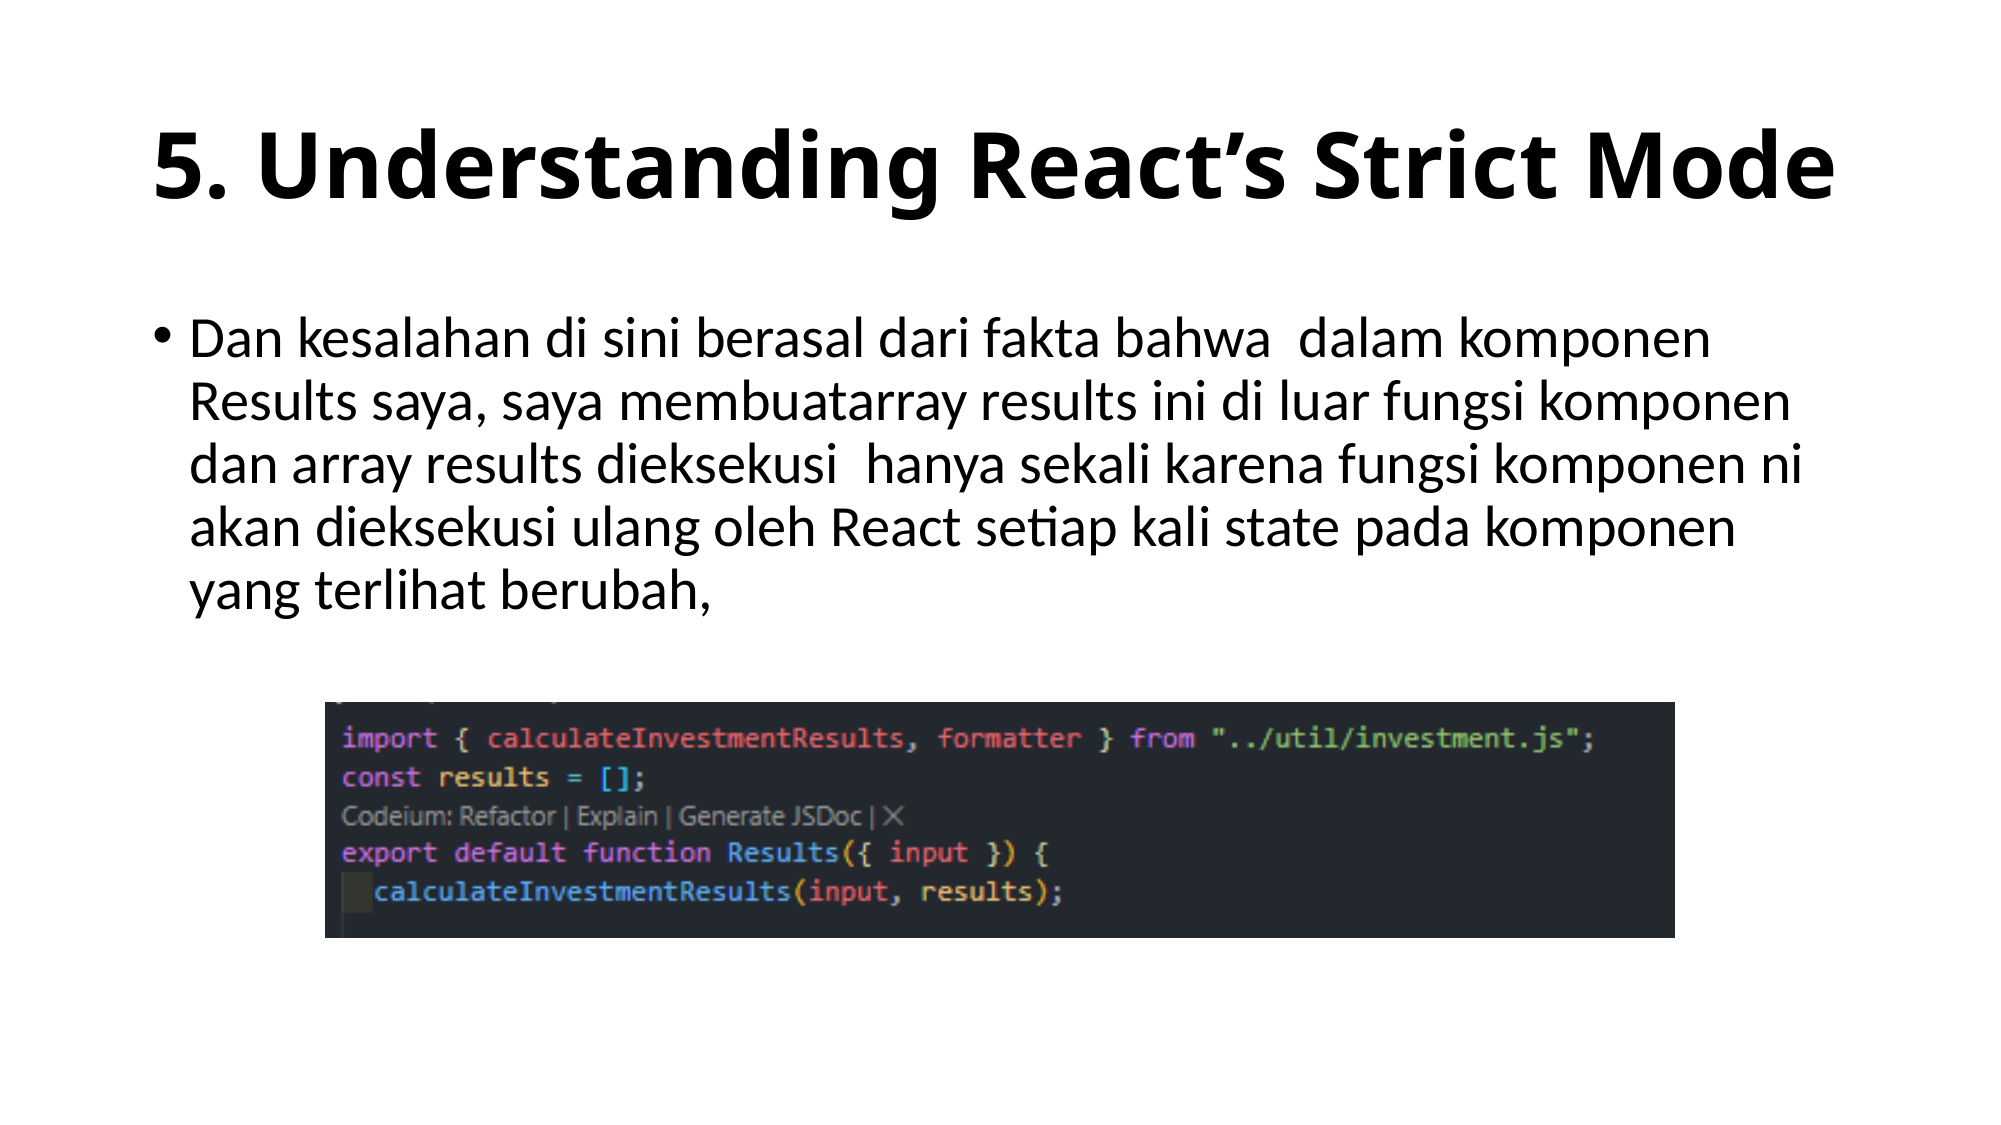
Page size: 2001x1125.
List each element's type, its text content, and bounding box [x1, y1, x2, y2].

title 5. Understanding React’s Strict Mode [137, 59, 1863, 278]
list Dan kesalahan di sini berasal dari fakta bahwa dalam komponen Results saya, saya membuatarray results ini di luar fungsi komponen dan array results dieksekusi hanya sekali karena fungsi komponen ni akan dieksekusi ulang oleh React setiap kali state pada komponen yang terlihat berubah, [137, 299, 1863, 1014]
picture [325, 702, 1675, 938]
